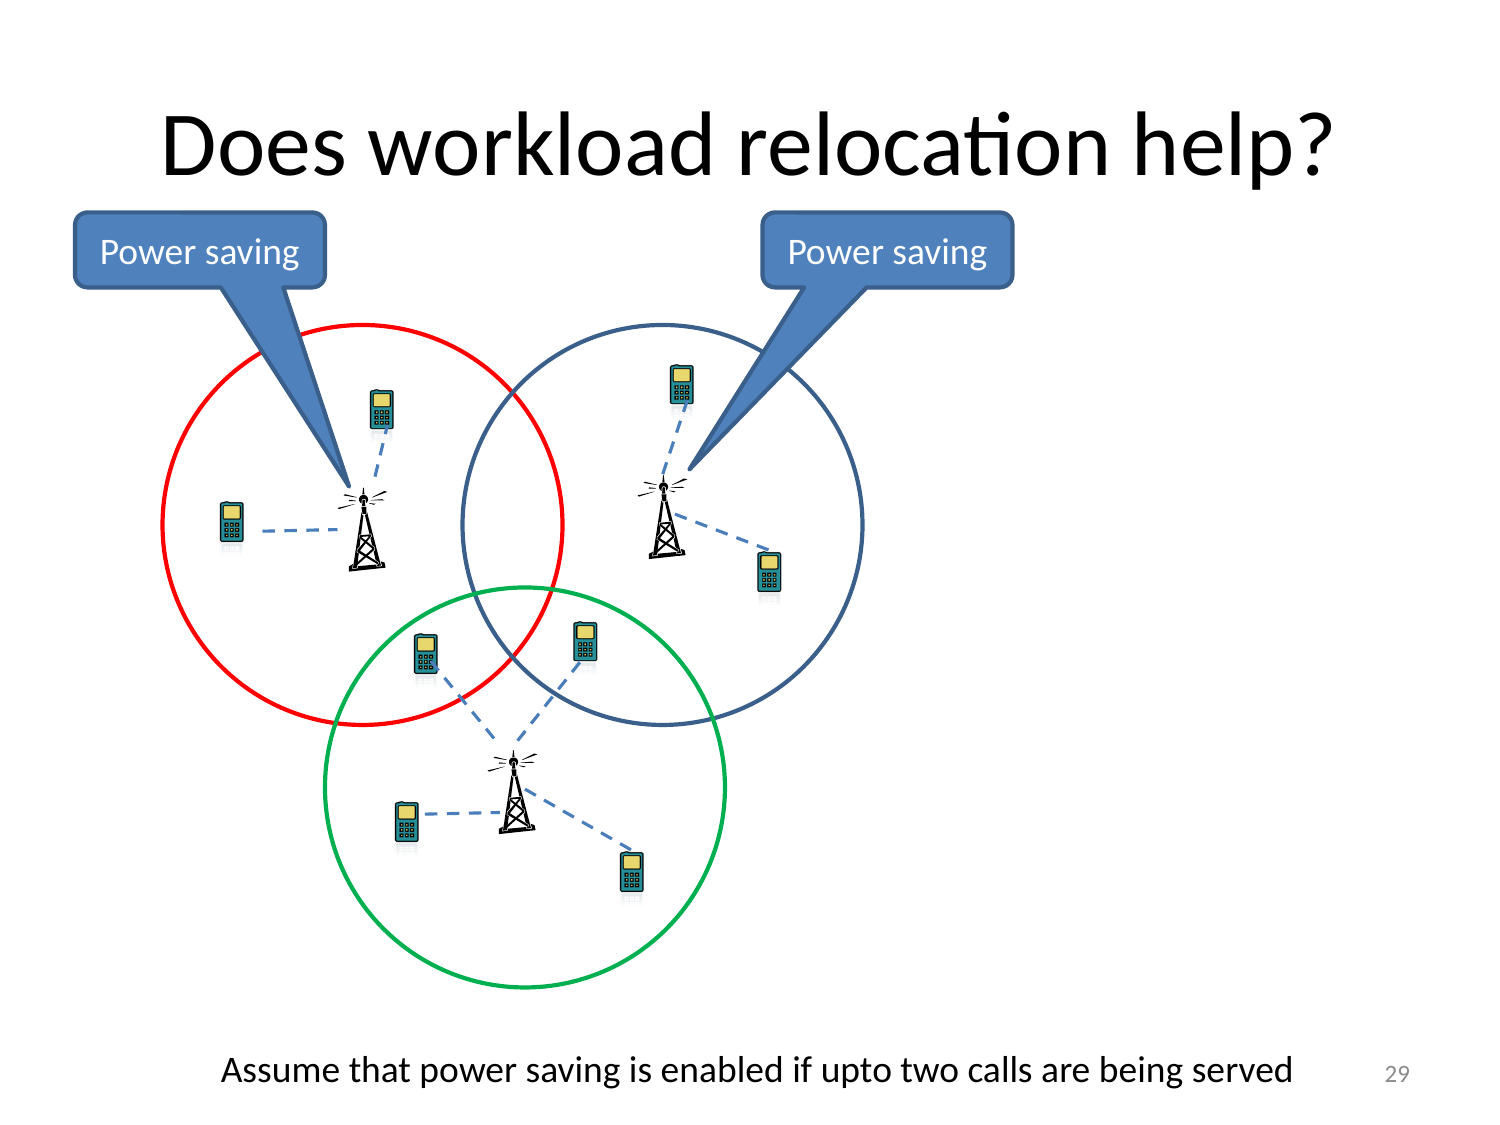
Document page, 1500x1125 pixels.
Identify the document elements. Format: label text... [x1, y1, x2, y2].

picture [487, 749, 538, 835]
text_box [517, 658, 583, 741]
text_box [322, 585, 728, 990]
picture [649, 362, 713, 426]
text_box [460, 322, 865, 720]
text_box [430, 660, 495, 739]
picture [337, 487, 388, 572]
picture [553, 618, 617, 682]
picture [599, 849, 663, 913]
picture [737, 549, 801, 613]
text_box Assume that power saving is enabled if upto two calls are being served [205, 1037, 1310, 1098]
slide_number 29 [1074, 1042, 1425, 1103]
text_box Power saving [72, 210, 351, 485]
picture [393, 631, 457, 695]
picture [374, 799, 438, 863]
text_box [160, 322, 512, 725]
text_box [374, 424, 388, 477]
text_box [674, 513, 769, 551]
picture [199, 499, 263, 563]
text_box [524, 788, 632, 851]
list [637, 474, 688, 560]
picture [349, 387, 413, 451]
title Does workload relocation help? [75, 45, 1425, 233]
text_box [662, 399, 688, 476]
text_box Power saving [691, 210, 1015, 471]
